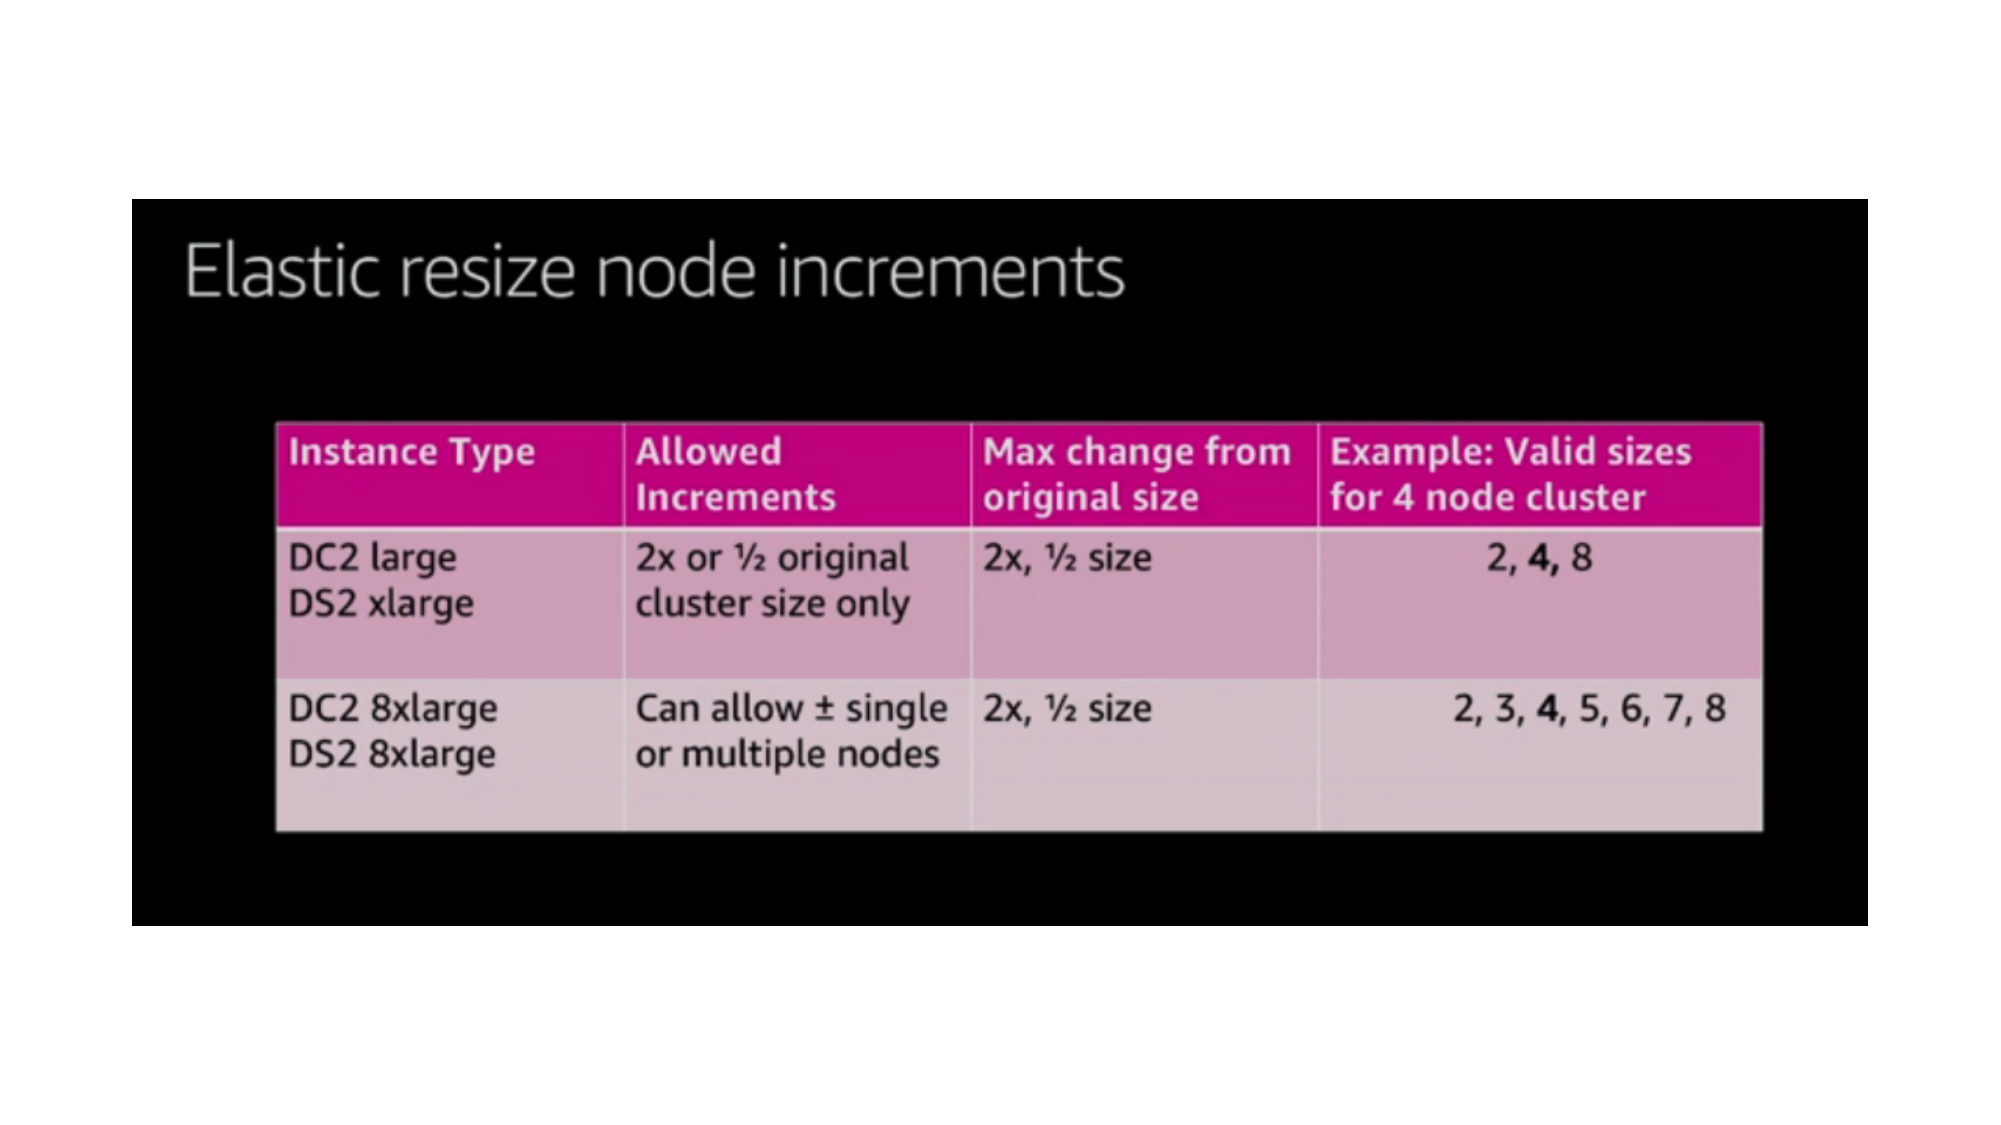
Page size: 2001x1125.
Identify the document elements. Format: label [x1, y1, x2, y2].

picture [132, 199, 1868, 926]
